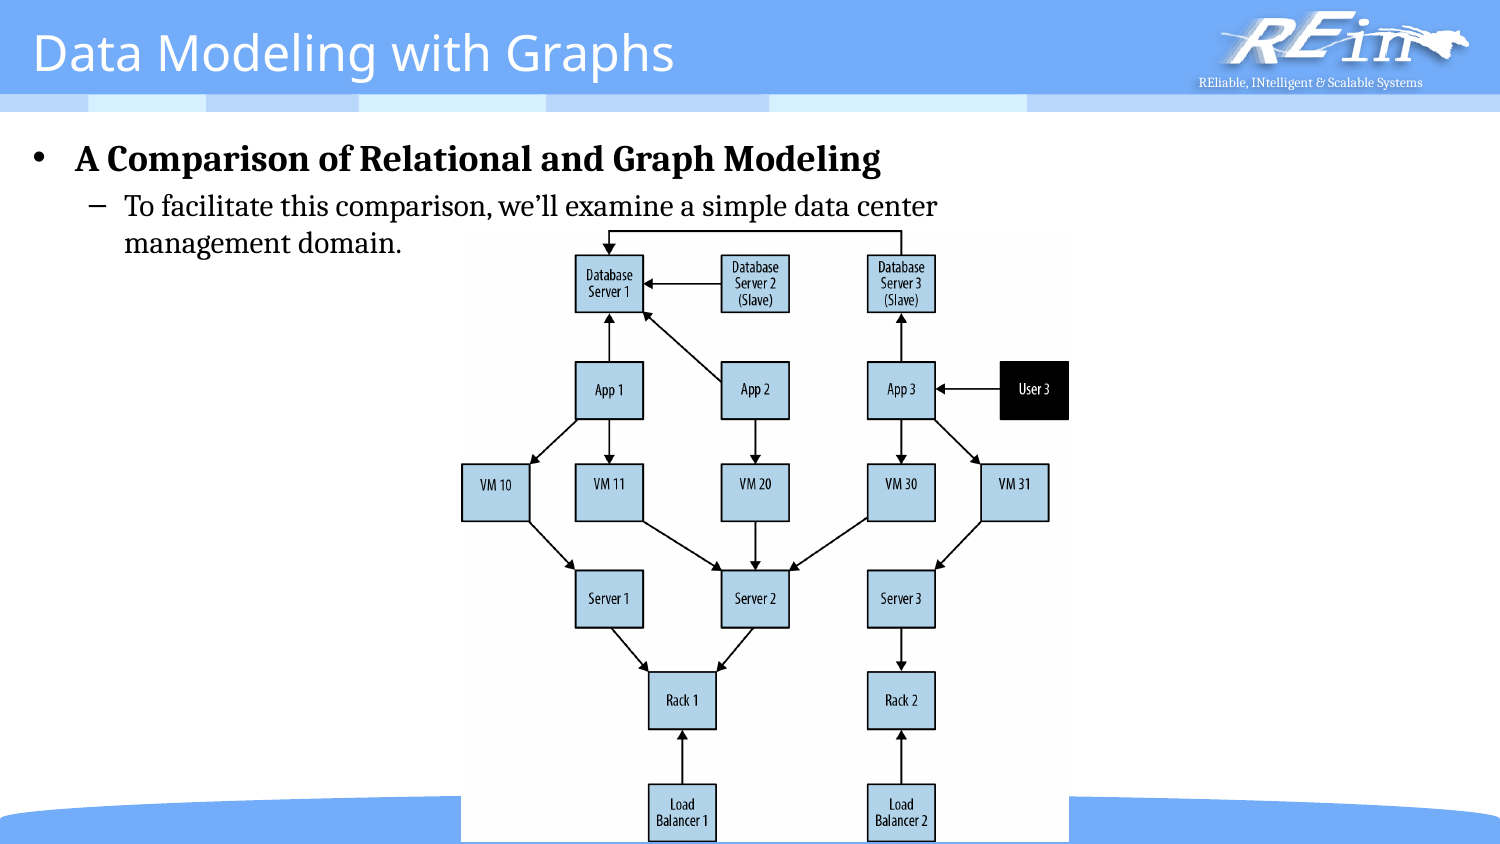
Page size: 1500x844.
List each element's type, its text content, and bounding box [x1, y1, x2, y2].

picture [461, 230, 1070, 842]
list A Comparison of Relational and Graph Modeling To facilitate this comparison, we’ll examine a simple data center management domain. [17, 126, 1099, 773]
title Data Modeling with Graphs [17, 17, 1136, 86]
